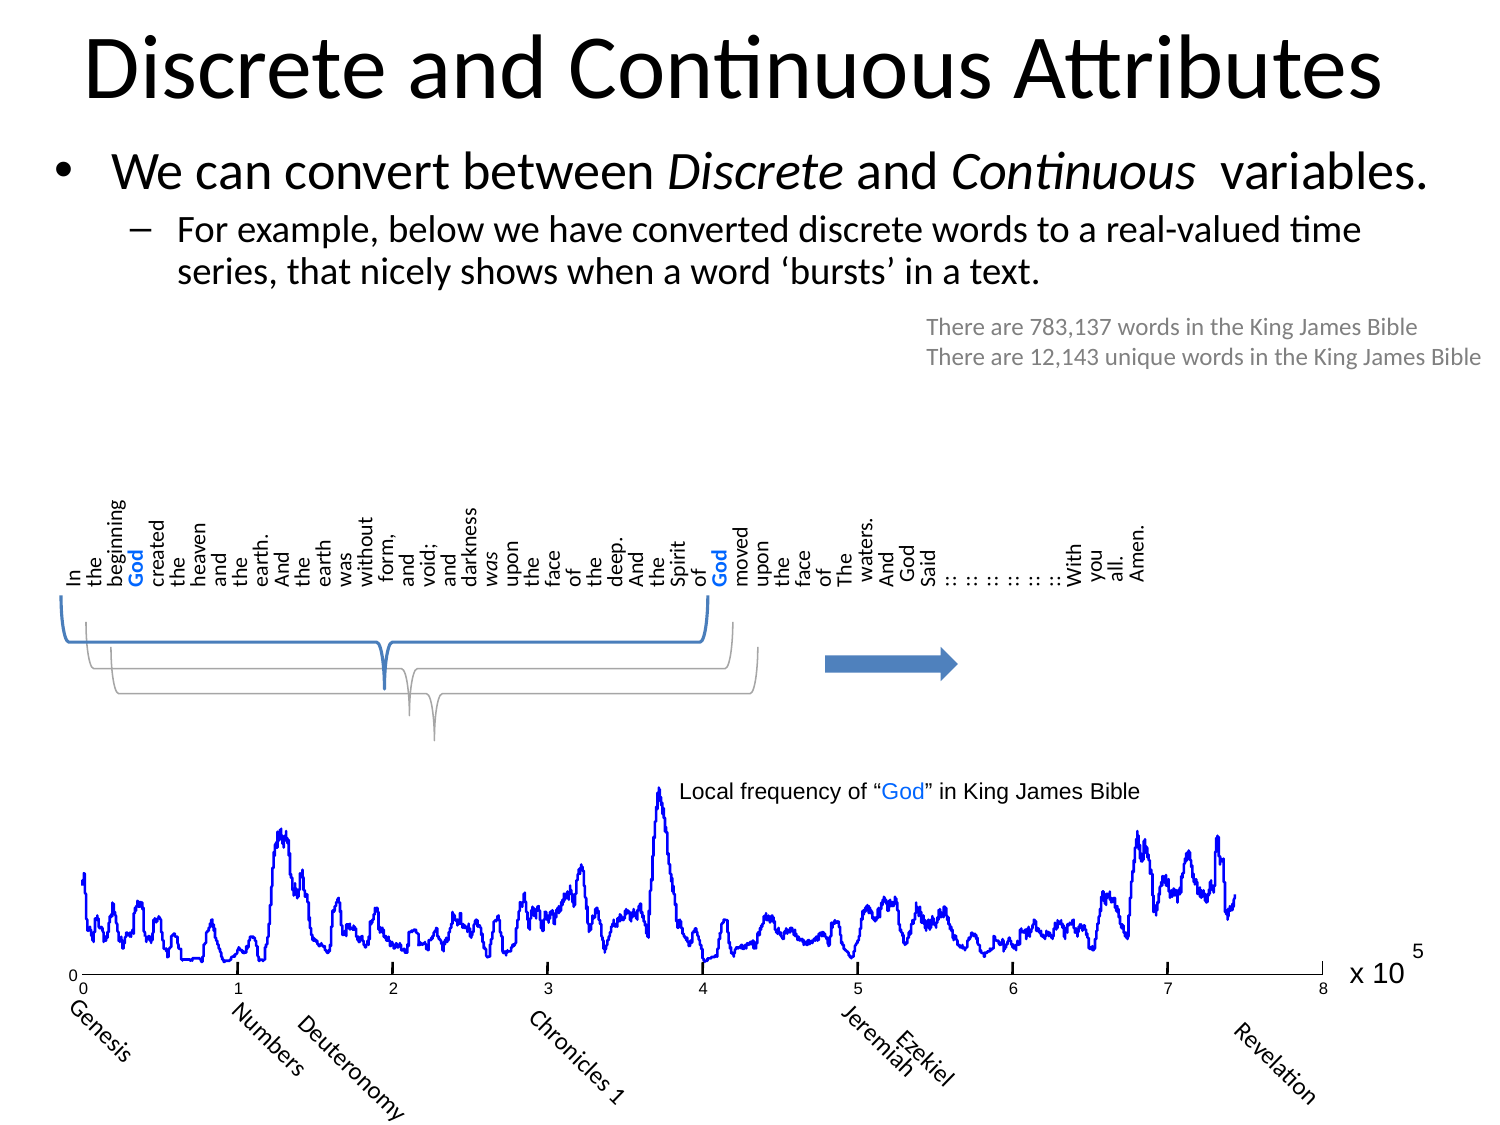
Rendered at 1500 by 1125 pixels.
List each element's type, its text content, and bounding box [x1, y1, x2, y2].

text_box 2 [388, 978, 399, 999]
text_box Jeremiah [821, 981, 927, 1103]
text_box Local frequency of “God” in King James Bible [679, 776, 1141, 785]
text_box In the beginning God created the heaven and the earth. And the earth was without form, and void; and darkness was upon the face of the deep. And the Spirit of God moved upon the face of The waters. And God Said :: :: :: :: :: :: With you all. Amen. [56, 346, 1156, 602]
text_box Ezekiel [875, 1006, 1029, 1125]
text_box Chronicles 1 [487, 986, 650, 1125]
text_box x 10 [1349, 954, 1405, 990]
text_box There are 783,137 words in the King James Bible There are 12,143 unique words in the King James Bible [1156, 303, 1499, 423]
text_box 3 [543, 978, 554, 999]
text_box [82, 787, 1236, 963]
text_box [407, 695, 411, 717]
text_box [86, 643, 378, 670]
text_box [60, 595, 709, 690]
text_box 5 [1412, 937, 1424, 963]
text_box Numbers [211, 979, 331, 1098]
text_box Deuteronomy [283, 991, 430, 1125]
text_box 4 [698, 978, 709, 999]
text_box 5 [853, 978, 863, 990]
text_box 7 [1163, 978, 1174, 999]
text_box We can convert between Discrete and Continuous variables. For example, below we have converted discrete words to a real-valued time series, that nicely shows when a word ‘bursts’ in a text. [39, 135, 1461, 346]
text_box [391, 621, 734, 646]
text_box [822, 644, 960, 684]
text_box Discrete and Continuous Attributes [59, 0, 1410, 135]
text_box 8 [1318, 978, 1329, 999]
text_box Revelation [1213, 998, 1343, 1125]
text_box Genesis [48, 975, 158, 1084]
text_box 6 [1008, 978, 1019, 999]
text_box 1 [233, 978, 244, 987]
text_box 0 [68, 964, 79, 985]
text_box [110, 646, 759, 742]
